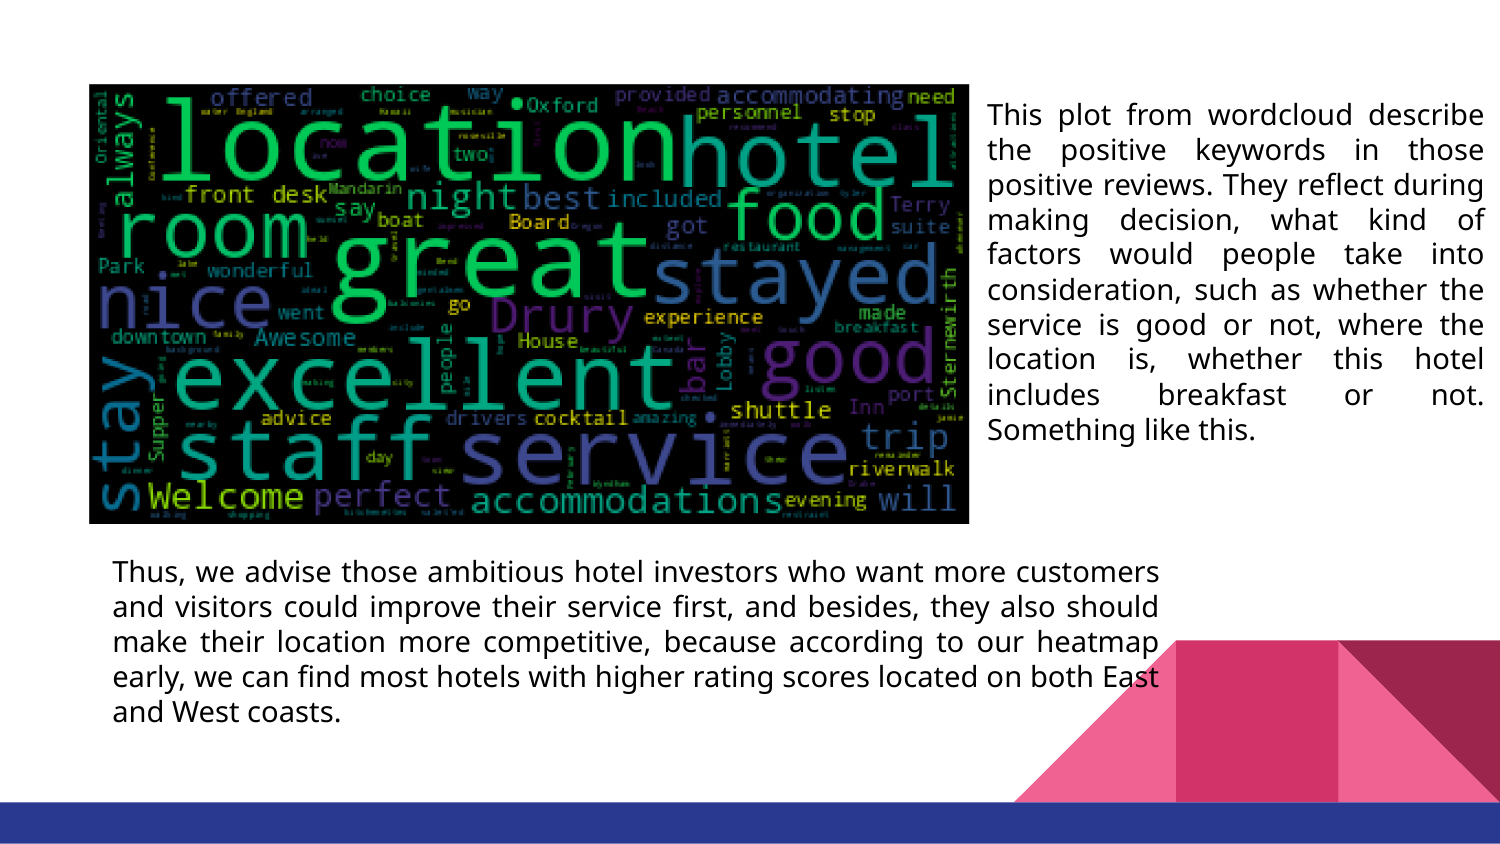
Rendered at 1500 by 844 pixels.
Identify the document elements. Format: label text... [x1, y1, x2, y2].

text_box This plot from wordcloud describe the positive keywords in those positive reviews. They reflect during making decision, what kind of factors would people take into consideration, such as whether the service is good or not, where the location is, whether this hotel includes breakfast or not. Something like this. [974, 81, 1500, 461]
picture [86, 80, 973, 528]
text_box Thus, we advise those ambitious hotel investors who want more customers and visitors could improve their service first, and besides, they also should make their location more competitive, because according to our heatmap early, we can find most hotels with higher rating scores located on both East and West coasts. [97, 538, 1176, 744]
